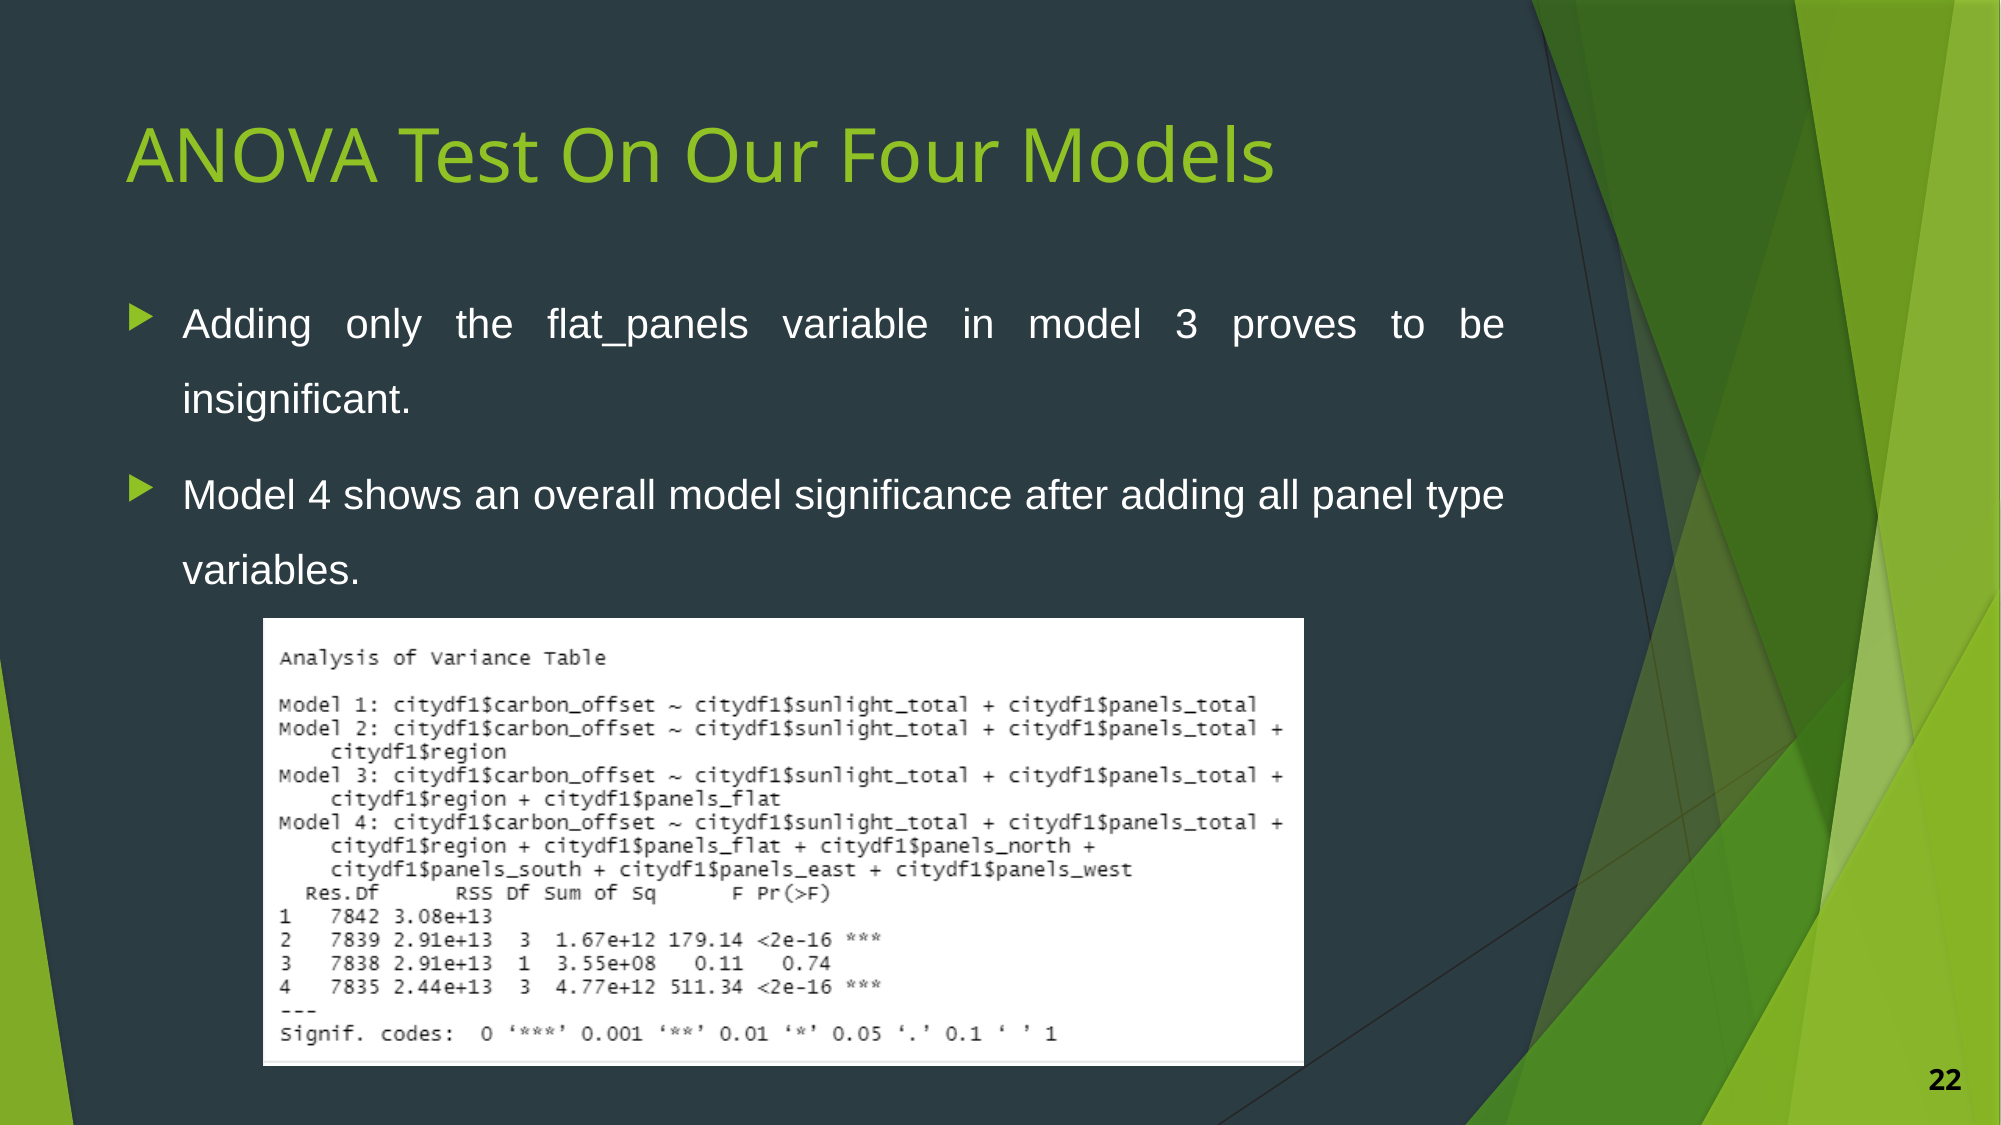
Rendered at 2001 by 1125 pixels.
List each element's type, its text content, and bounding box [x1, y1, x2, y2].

list Adding only the flat_panels variable in model 3 proves to be insignificant. Model 4 shows an overall model significance after adding all panel type variables. [111, 264, 1522, 901]
slide_number 22 [1864, 1050, 1977, 1111]
title ANOVA Test On Our Four Models [111, 99, 1522, 264]
picture [262, 617, 1305, 1066]
